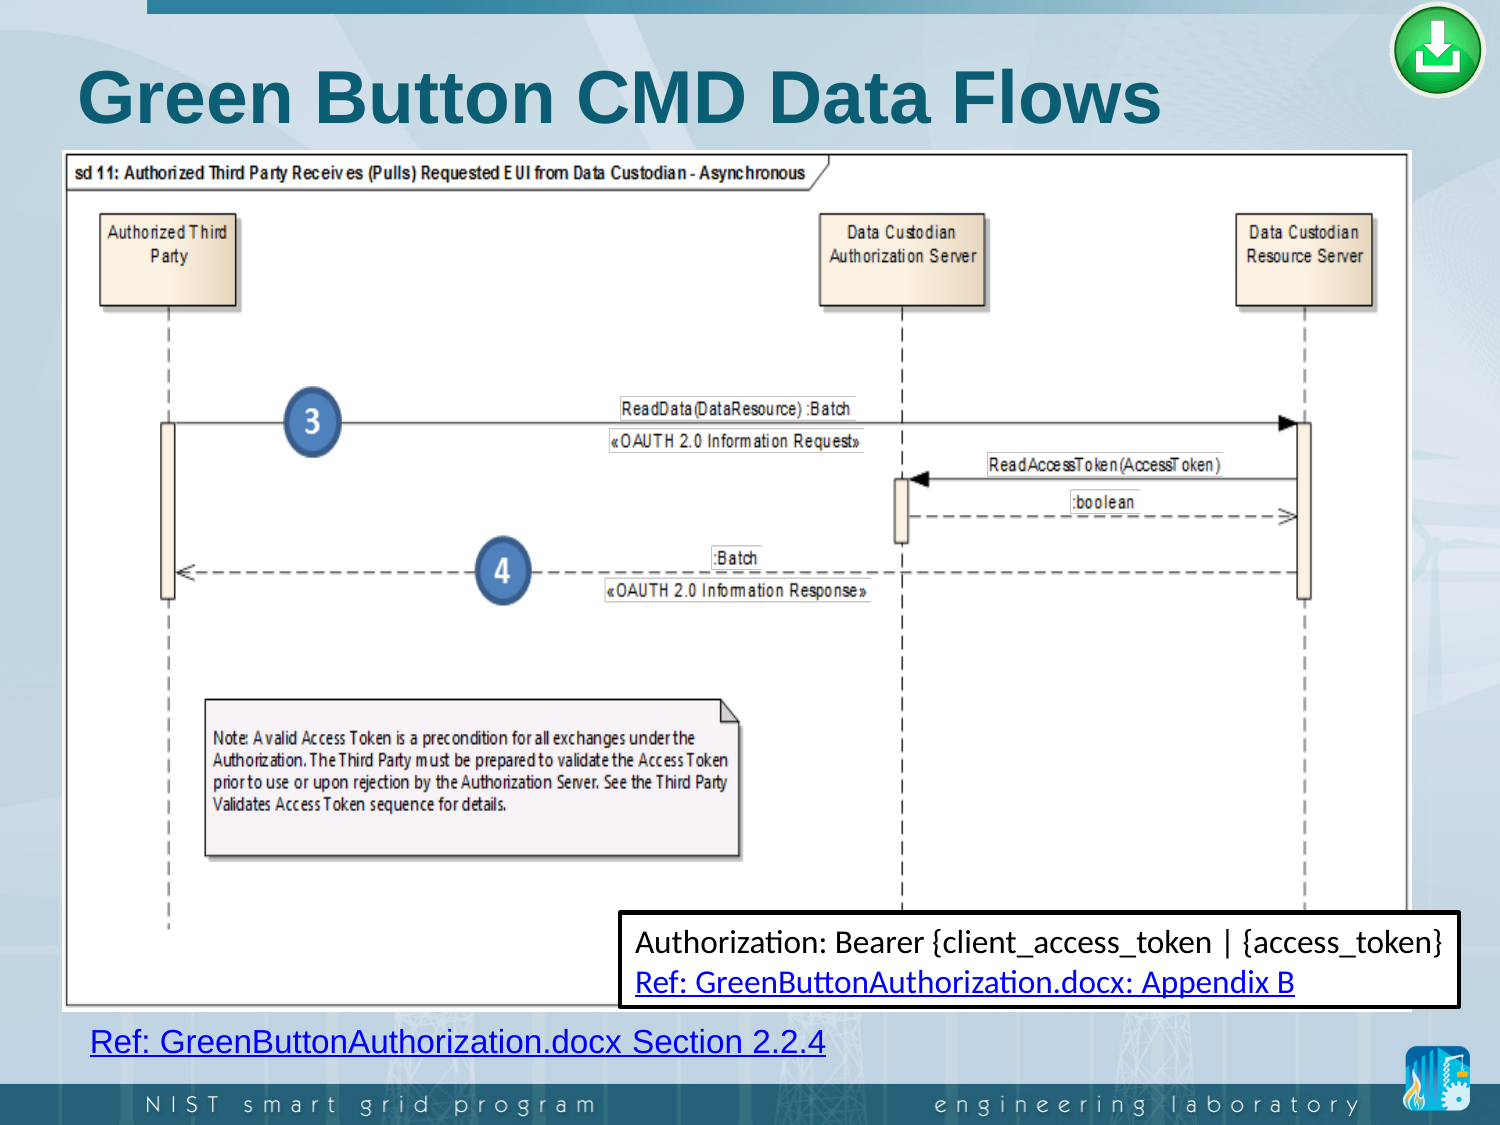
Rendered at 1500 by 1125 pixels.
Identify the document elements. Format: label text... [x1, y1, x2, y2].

picture [0, 0, 1500, 1125]
text_box Authorization: Bearer {client_access_token | {access_token} Ref: GreenButtonAuthorization.docx: Appendix B [1416, 910, 1461, 1009]
text_box Ref: GreenButtonAuthorization.docx Section 2.2.4 [74, 1022, 900, 1068]
title Green Button CMD Data Flows [62, 0, 1350, 149]
